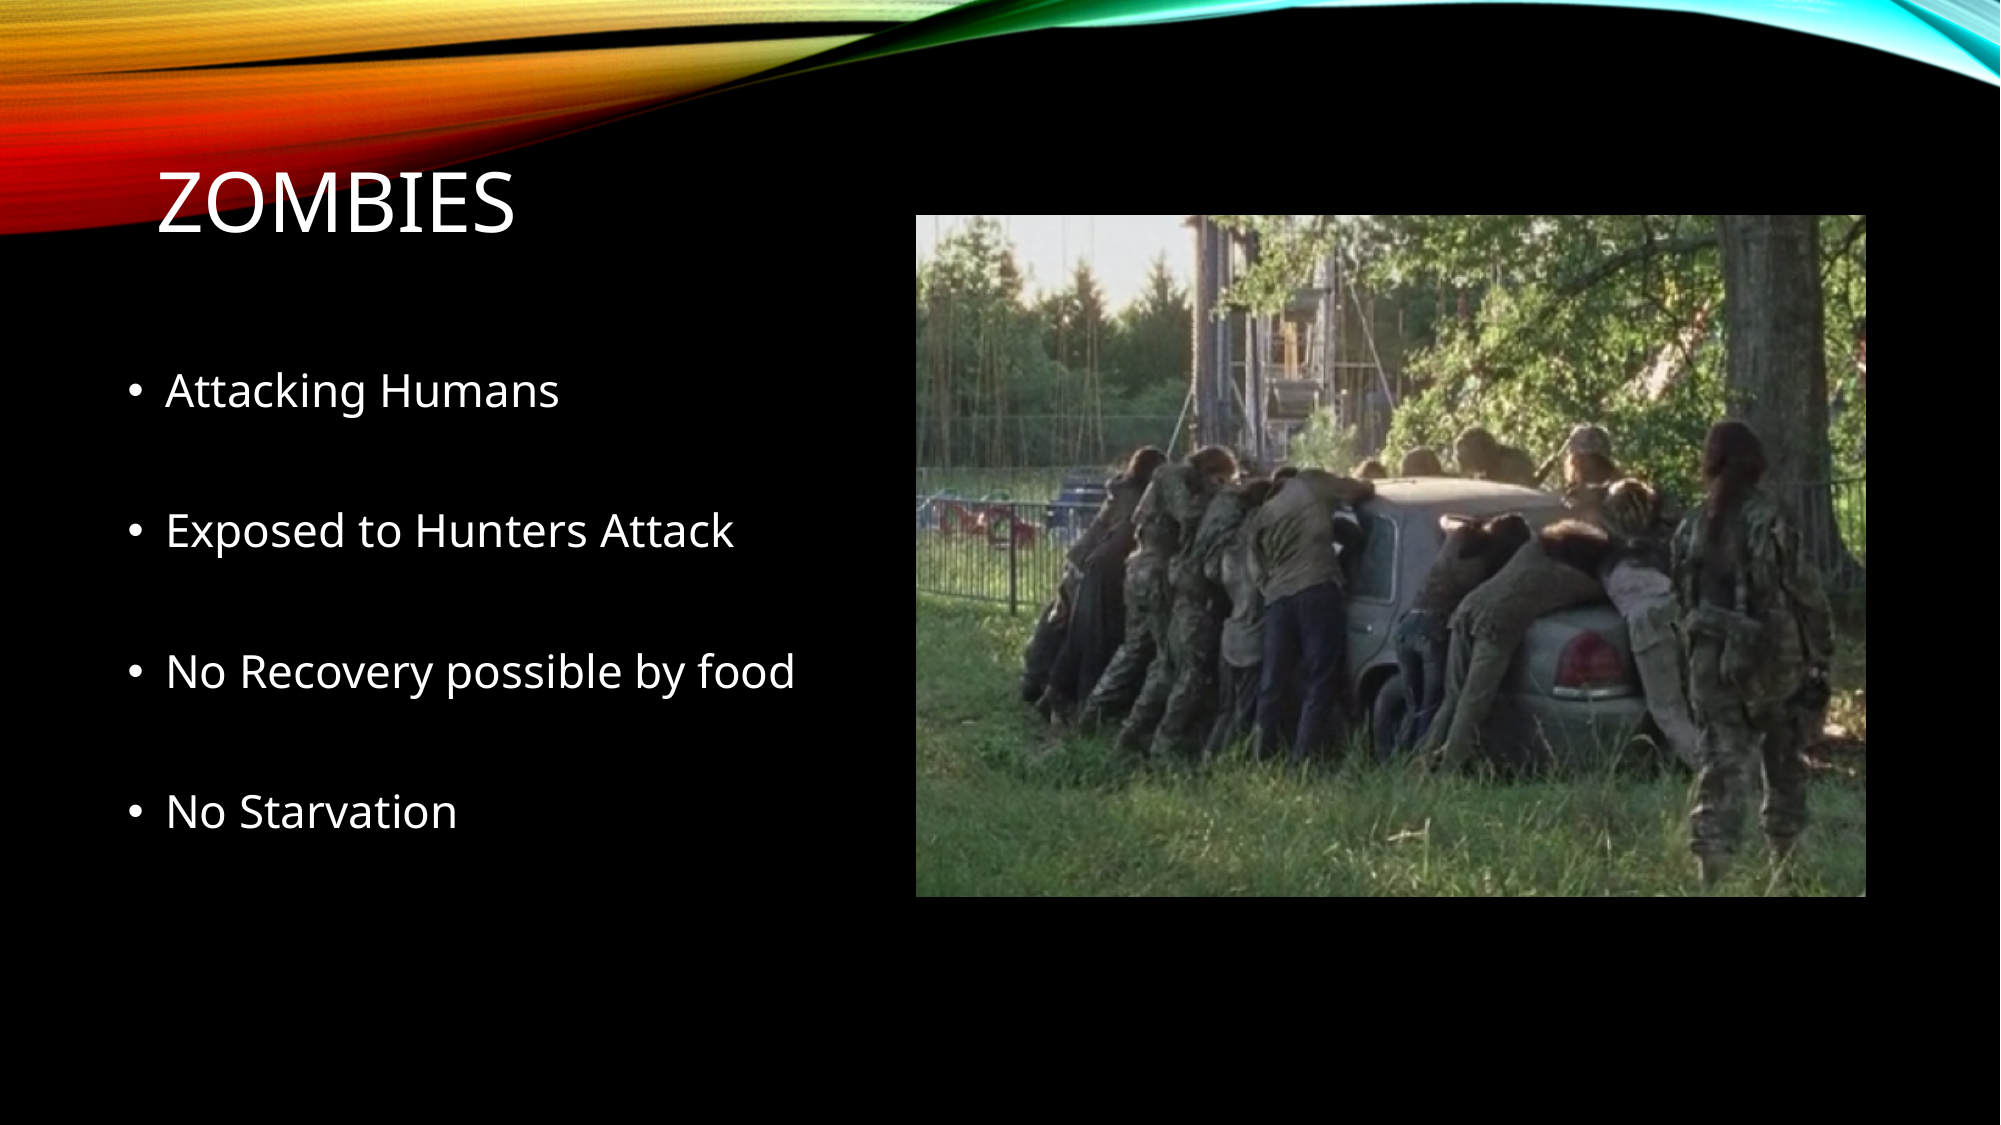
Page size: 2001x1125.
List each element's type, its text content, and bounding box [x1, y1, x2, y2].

list Attacking Humans Exposed to Hunters Attack No Recovery possible by food No Starvation [112, 360, 1888, 1021]
title ZomBIES [141, 99, 1554, 313]
picture [0, 0, 2000, 897]
